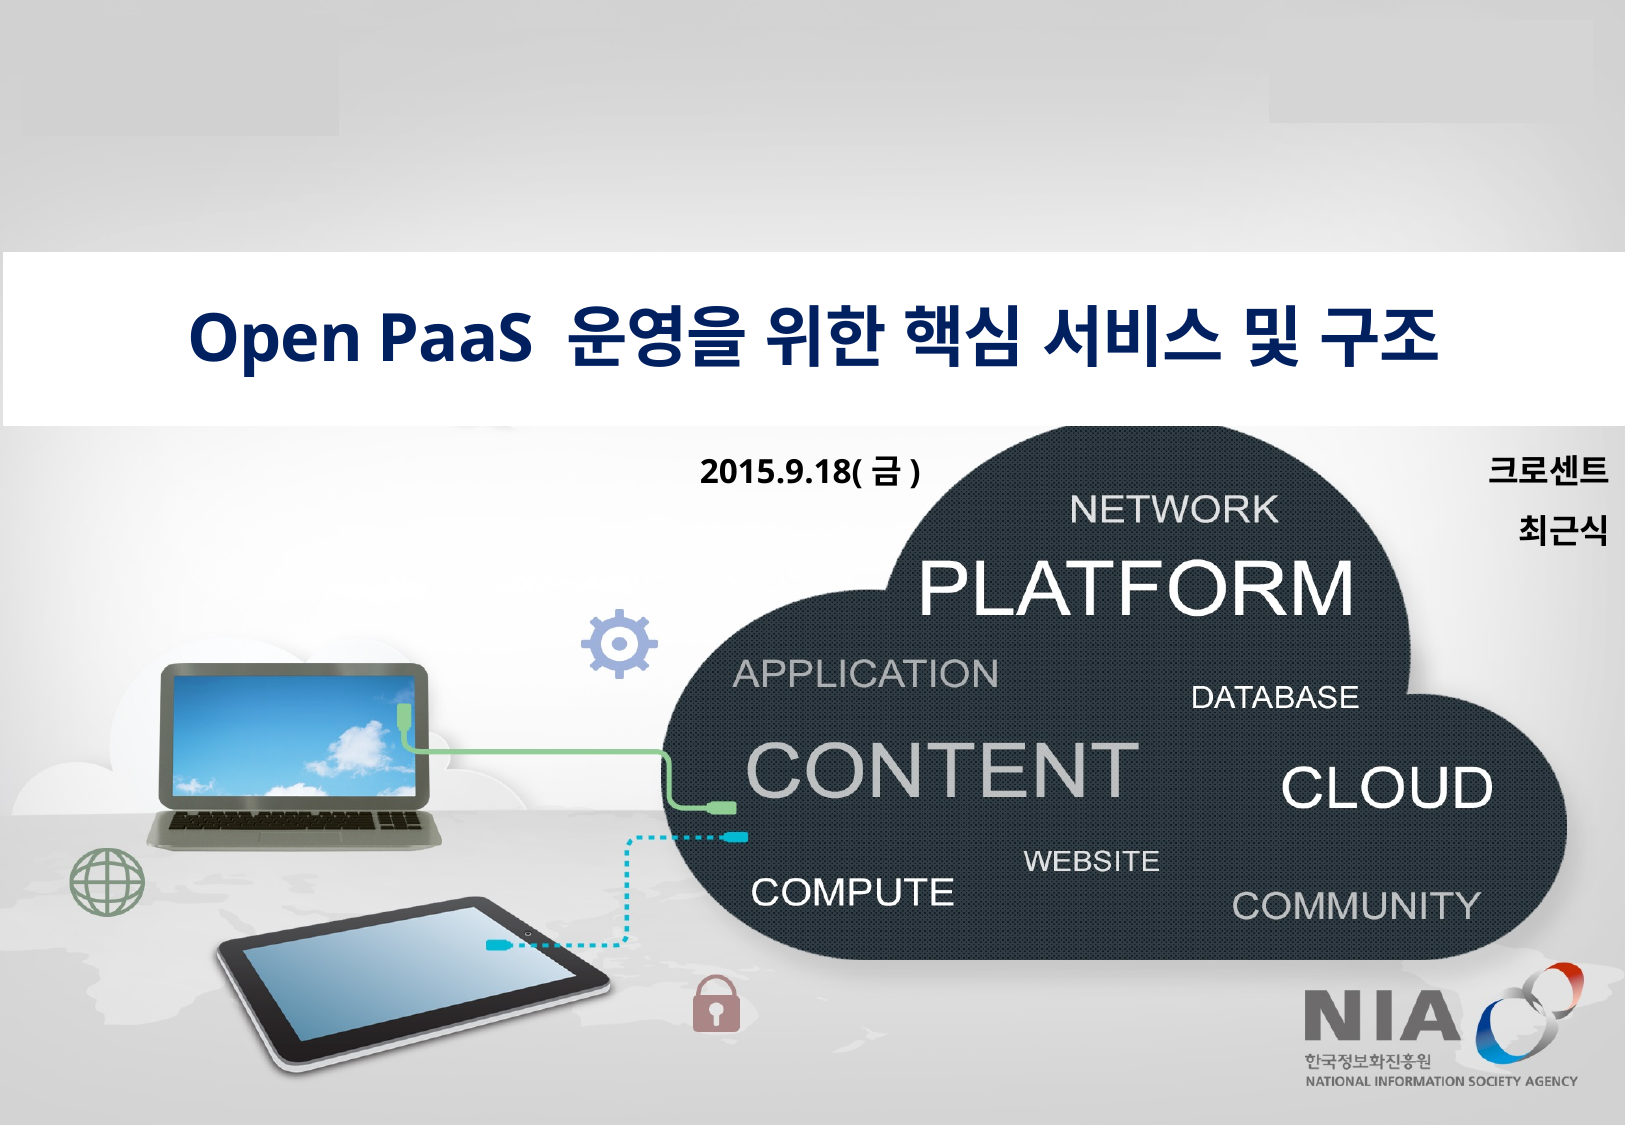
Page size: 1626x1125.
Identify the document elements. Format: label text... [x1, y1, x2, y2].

text_box 2015.9.18(금) [191, 422, 1312, 520]
text_box 크로센트 최근식 [1312, 422, 1625, 520]
picture [0, 0, 1625, 1125]
